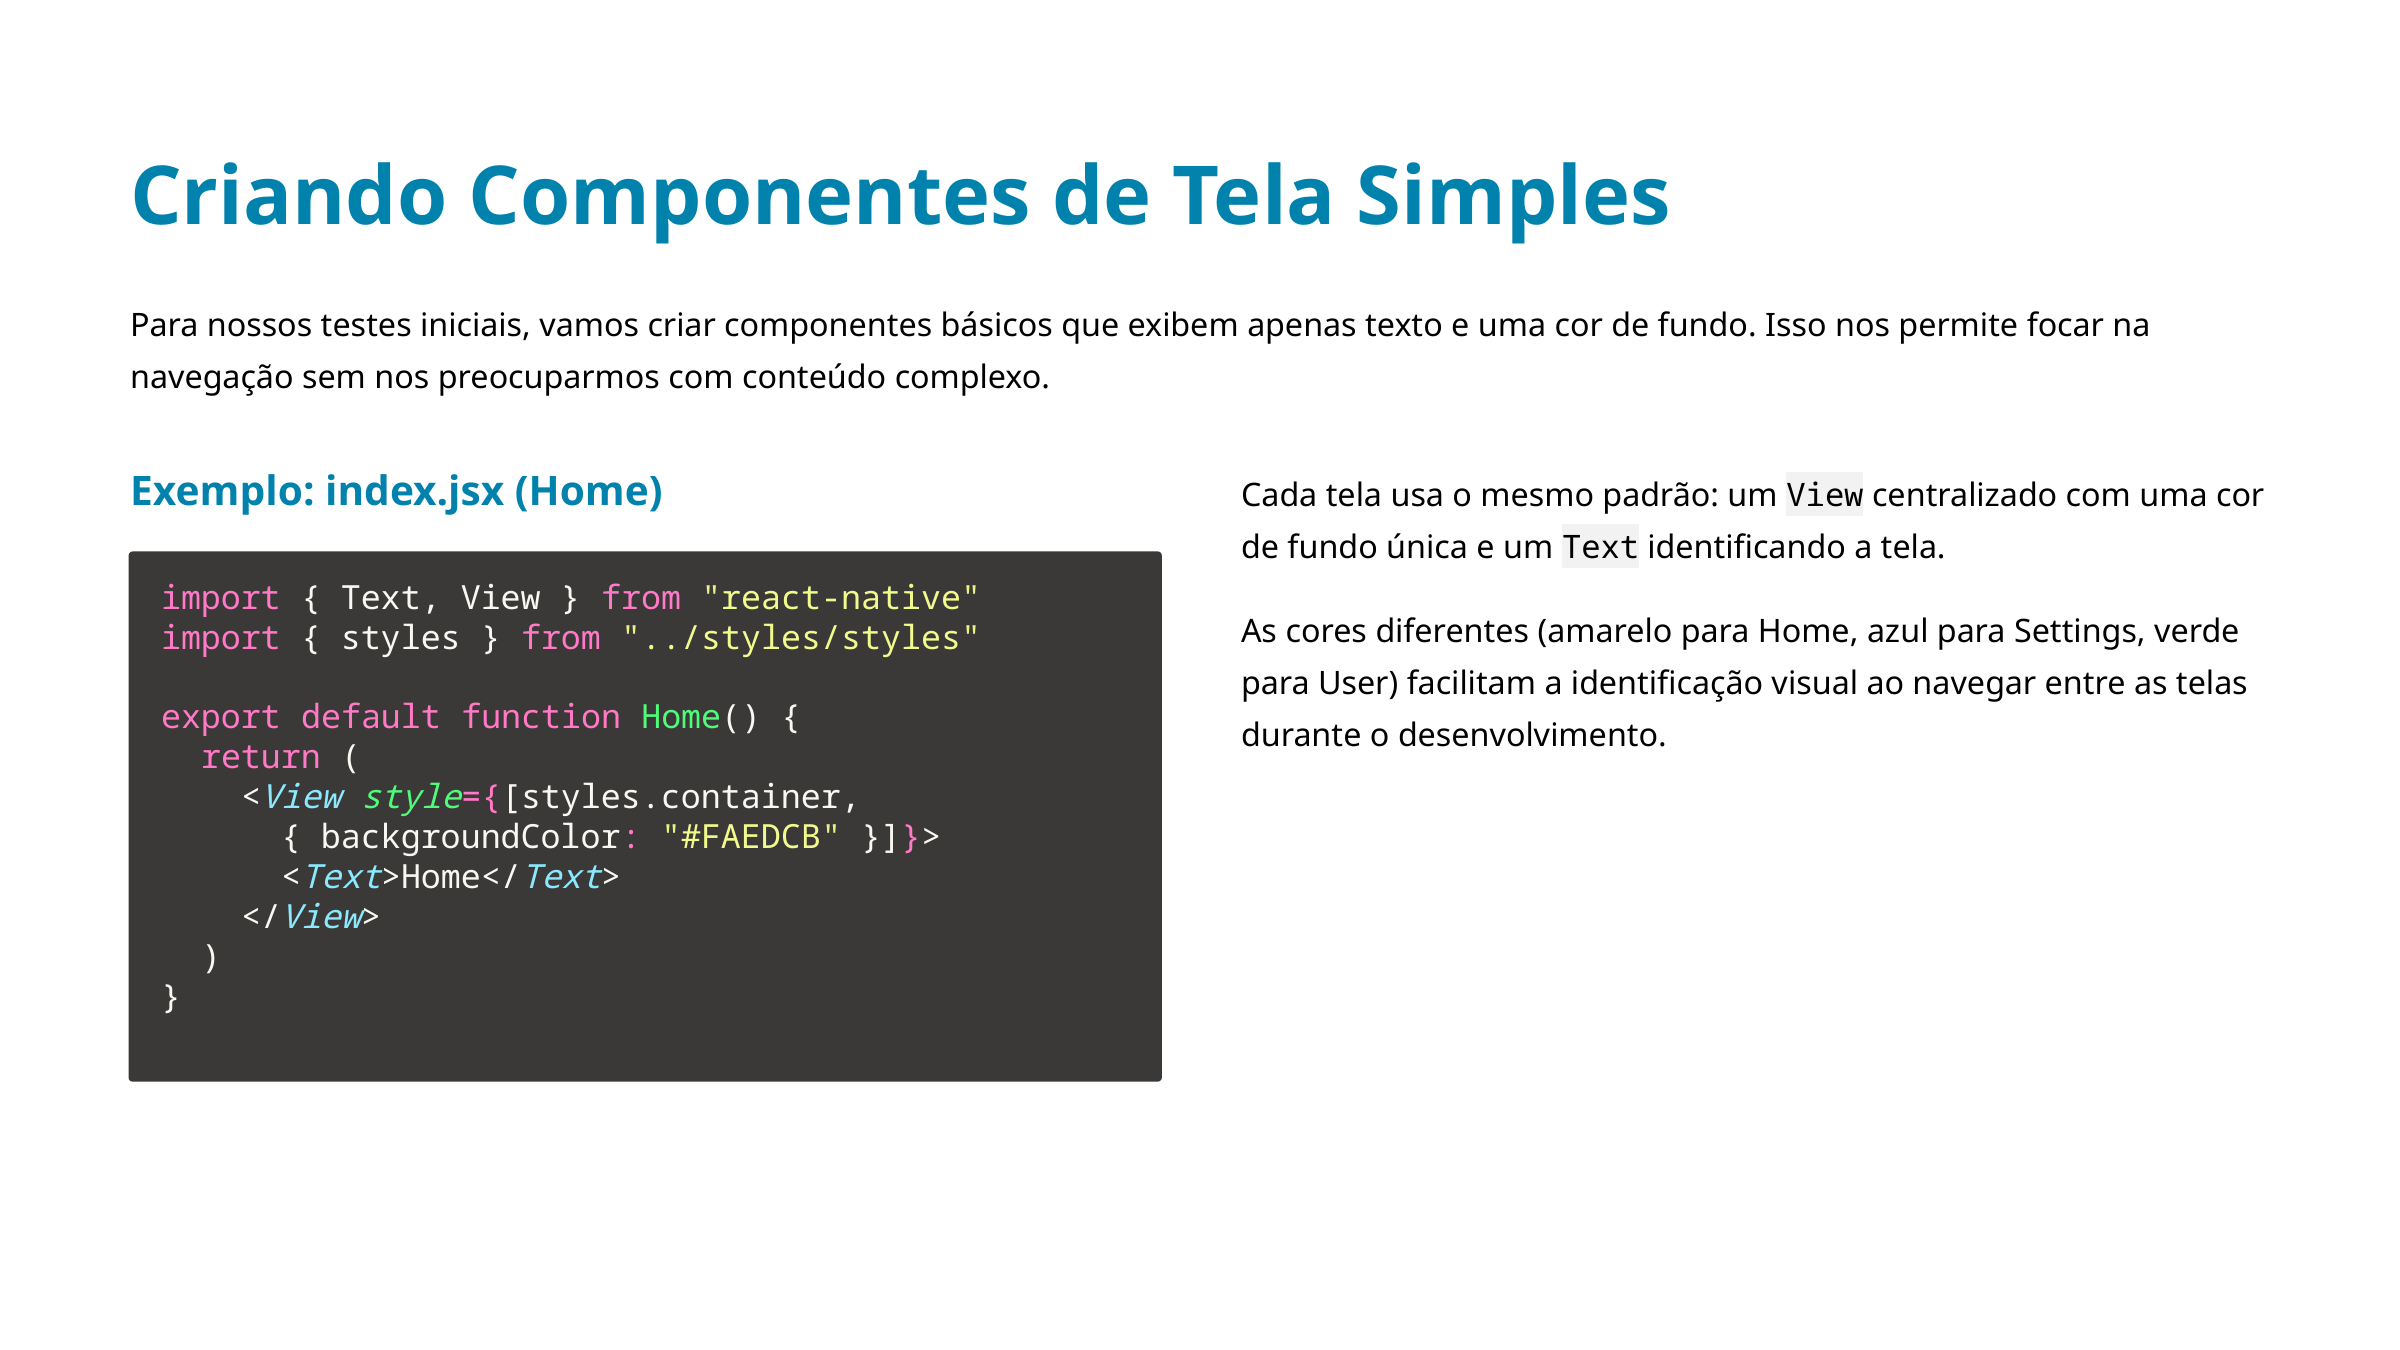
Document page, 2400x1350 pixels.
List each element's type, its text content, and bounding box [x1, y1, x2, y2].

text_box Cada tela usa o mesmo padrão: um View centralizado com uma cor de fundo única e um Text identificando a tela. [1240, 460, 2272, 568]
text_box Para nossos testes iniciais, vamos criar componentes básicos que exibem apenas texto e uma cor de fundo. Isso nos permite focar na navegação sem nos preocuparmos com conteúdo complexo. [130, 290, 2270, 395]
text_box Criando Componentes de Tela Simples [130, 140, 1614, 242]
text_box As cores diferentes (amarelo para Home, azul para Settings, verde para User) facilitam a identificação visual ao navegar entre as telas durante o desenvolvimento. [1240, 596, 2272, 753]
text_box import { Text, View } from "react-native" import { styles } from "../styles/styles" export default function Home() { return ( <View style={[styles.container, { backgroundColor: "#FAEDCB" }]}> <Text>Home</Text> </View> ) } [161, 575, 1130, 1060]
text_box [128, 551, 1162, 1082]
text_box Exemplo: index.jsx (Home) [130, 463, 639, 515]
